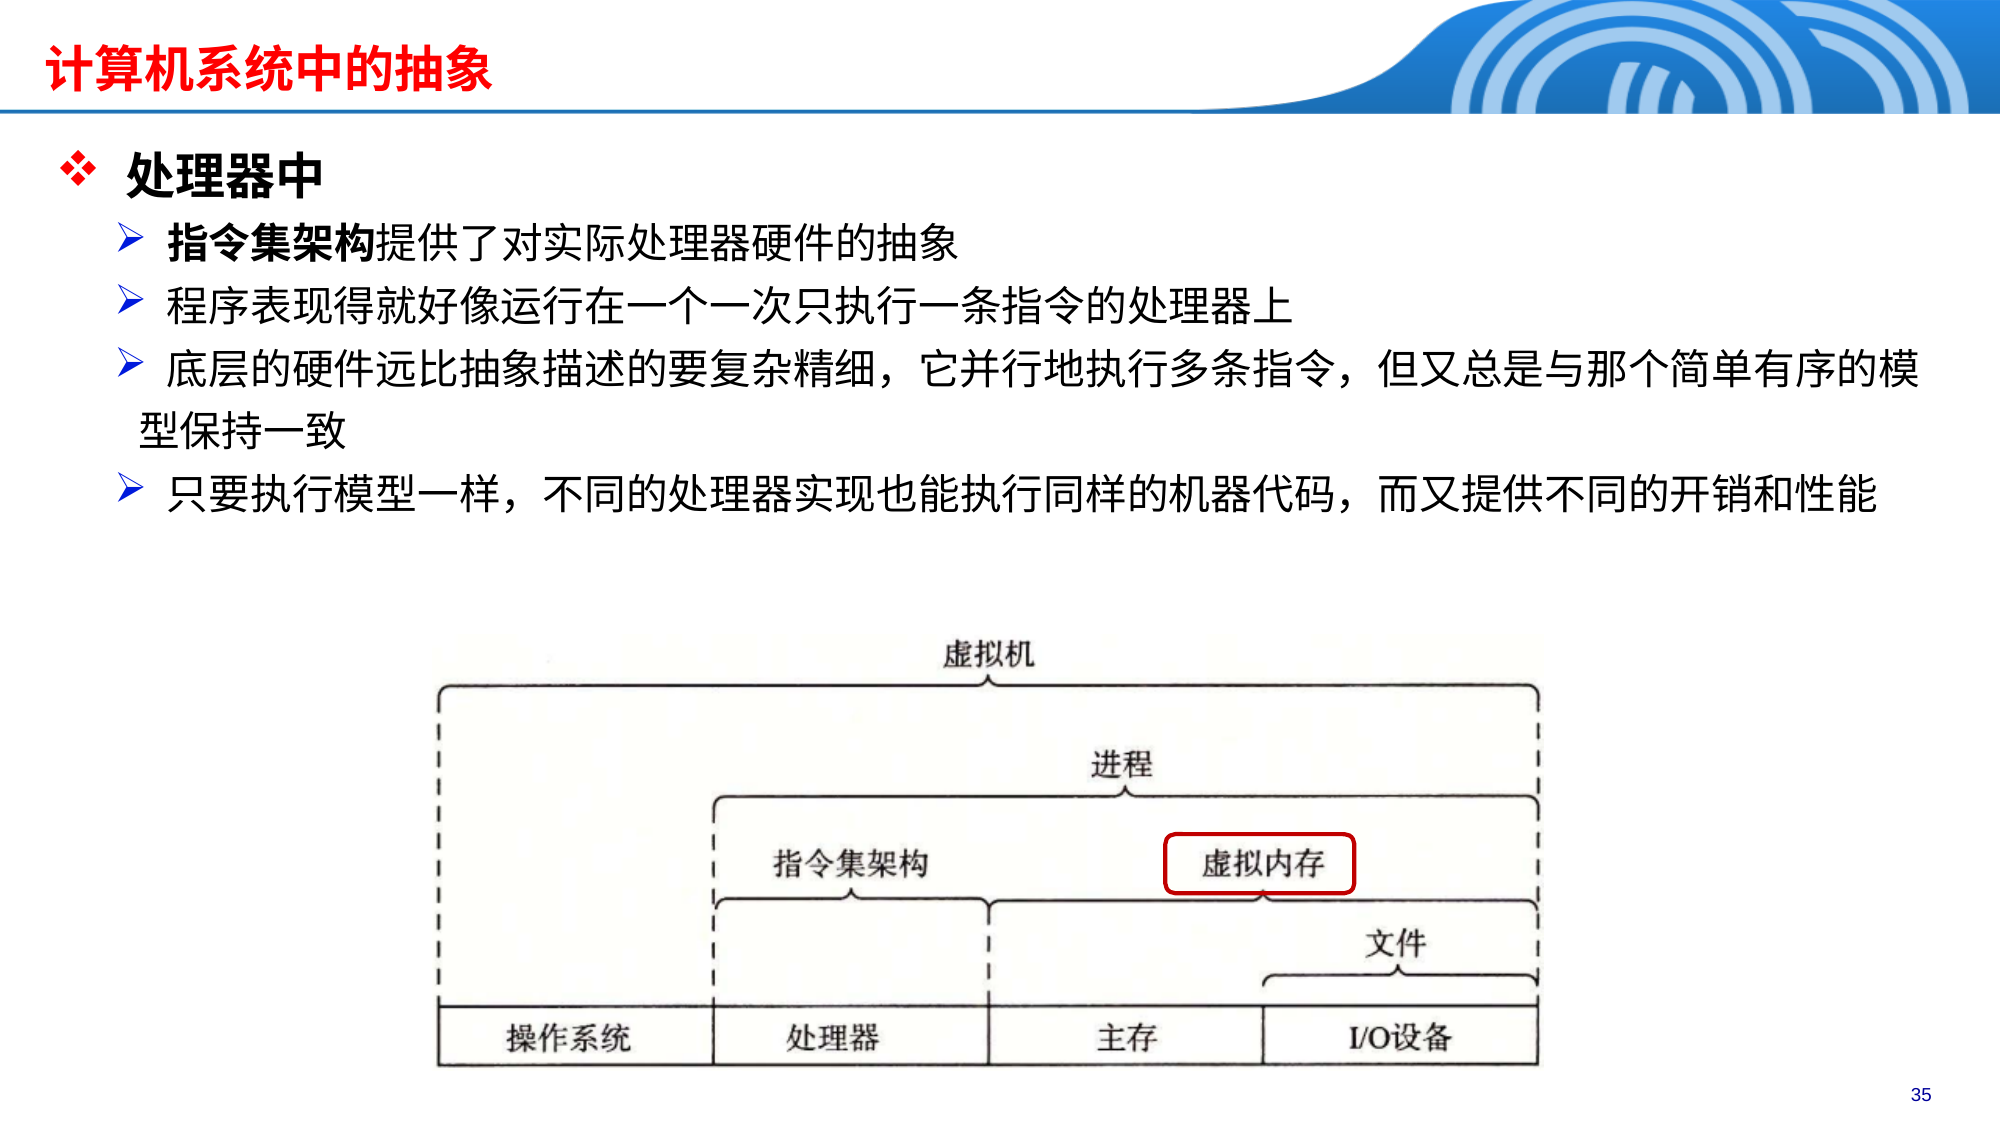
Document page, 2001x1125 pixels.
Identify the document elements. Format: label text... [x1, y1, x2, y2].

picture [0, 0, 2000, 114]
picture [432, 634, 1545, 1071]
list 处理器中 指令集架构提供了对实际处理器硬件的抽象 程序表现得就好像运行在一个一次只执行一条指令的处理器上 底层的硬件远比抽象描述的要复杂精细，它并行地执行多条指令，但又总是与那个简单有序的模型保持一致 只要执行模型一样，不同的处理器实现也能执行同样的机器代码，而又提供不同的开销和性能 [44, 124, 1932, 1020]
title 计算机系统中的抽象 [0, 40, 1202, 113]
